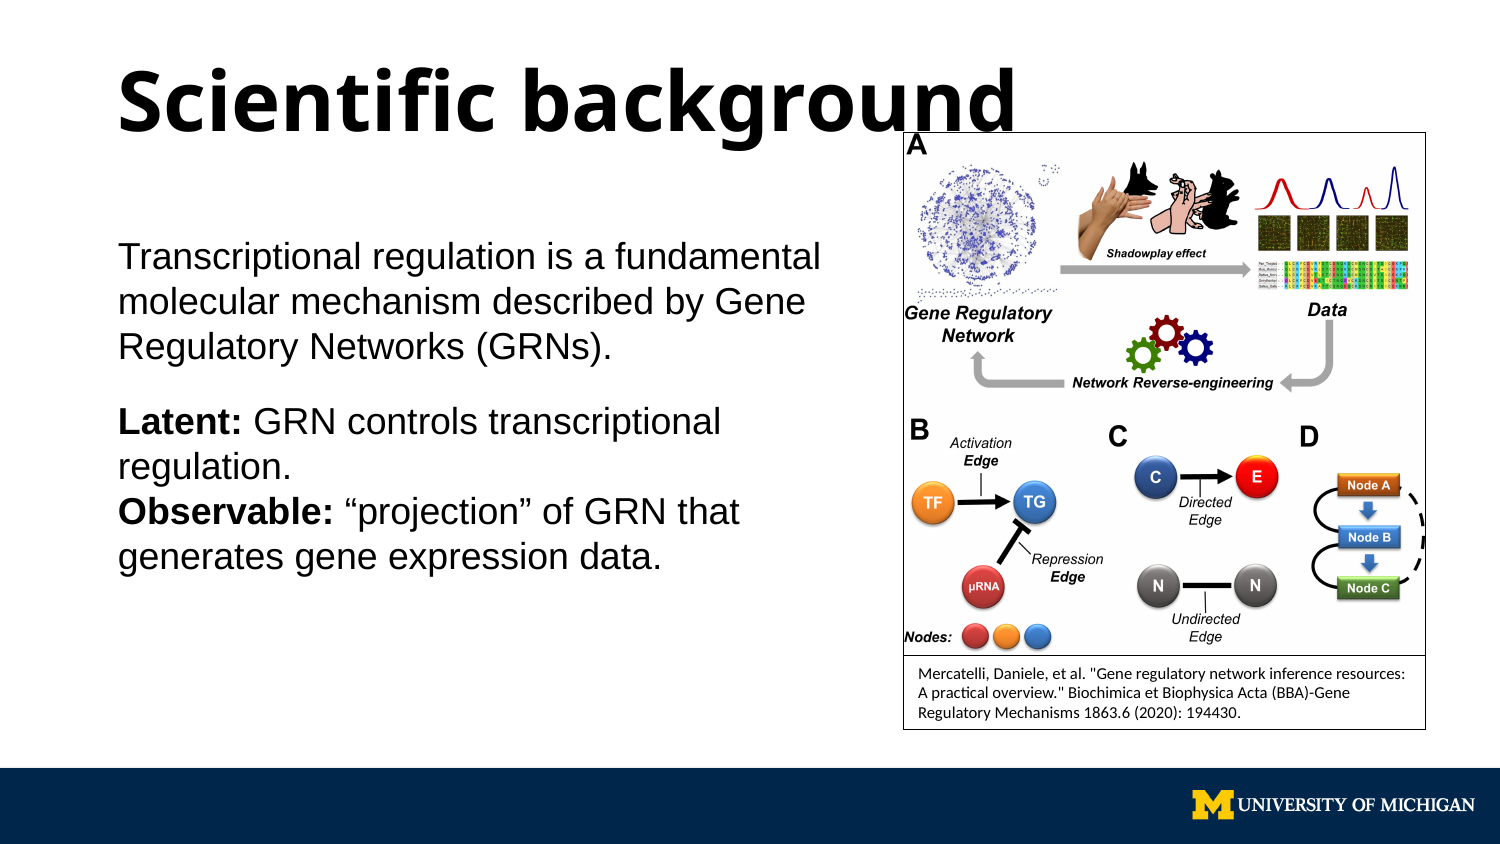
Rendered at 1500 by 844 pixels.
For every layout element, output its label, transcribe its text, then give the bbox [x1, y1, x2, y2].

title Scientific background [103, 46, 1397, 163]
subtitle Transcriptional regulation is a fundamental molecular mechanism described by Gene Regulatory Networks (GRNs). Latent: GRN controls transcriptional regulation. Observable: “projection” of GRN that generates gene expression data. Problem: Reverse engineer observable data to infer latent structure. [103, 202, 875, 728]
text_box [903, 132, 1426, 728]
picture [0, 766, 1500, 844]
